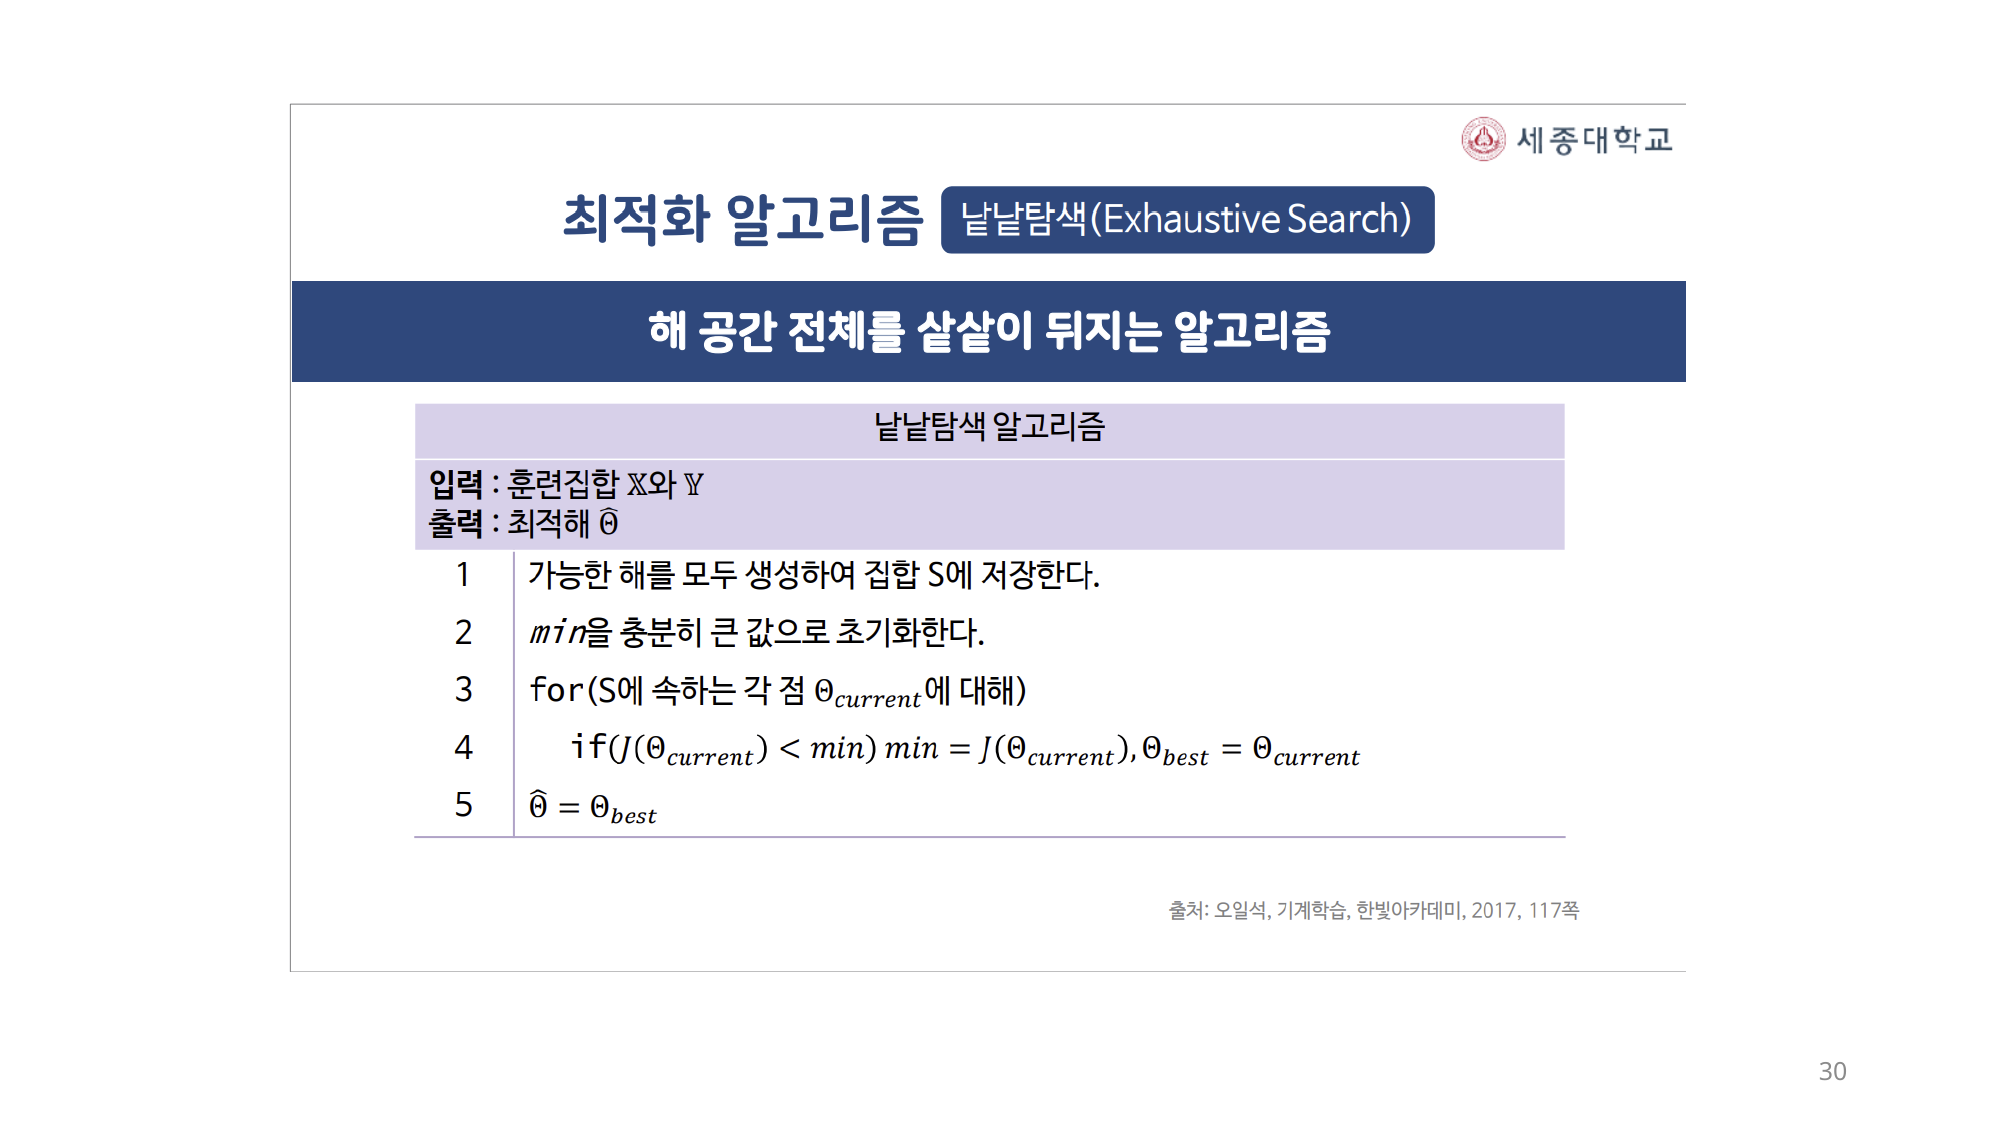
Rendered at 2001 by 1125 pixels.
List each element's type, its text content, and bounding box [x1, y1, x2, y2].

slide_number 30 [1412, 1042, 1863, 1103]
picture [286, 99, 1686, 972]
